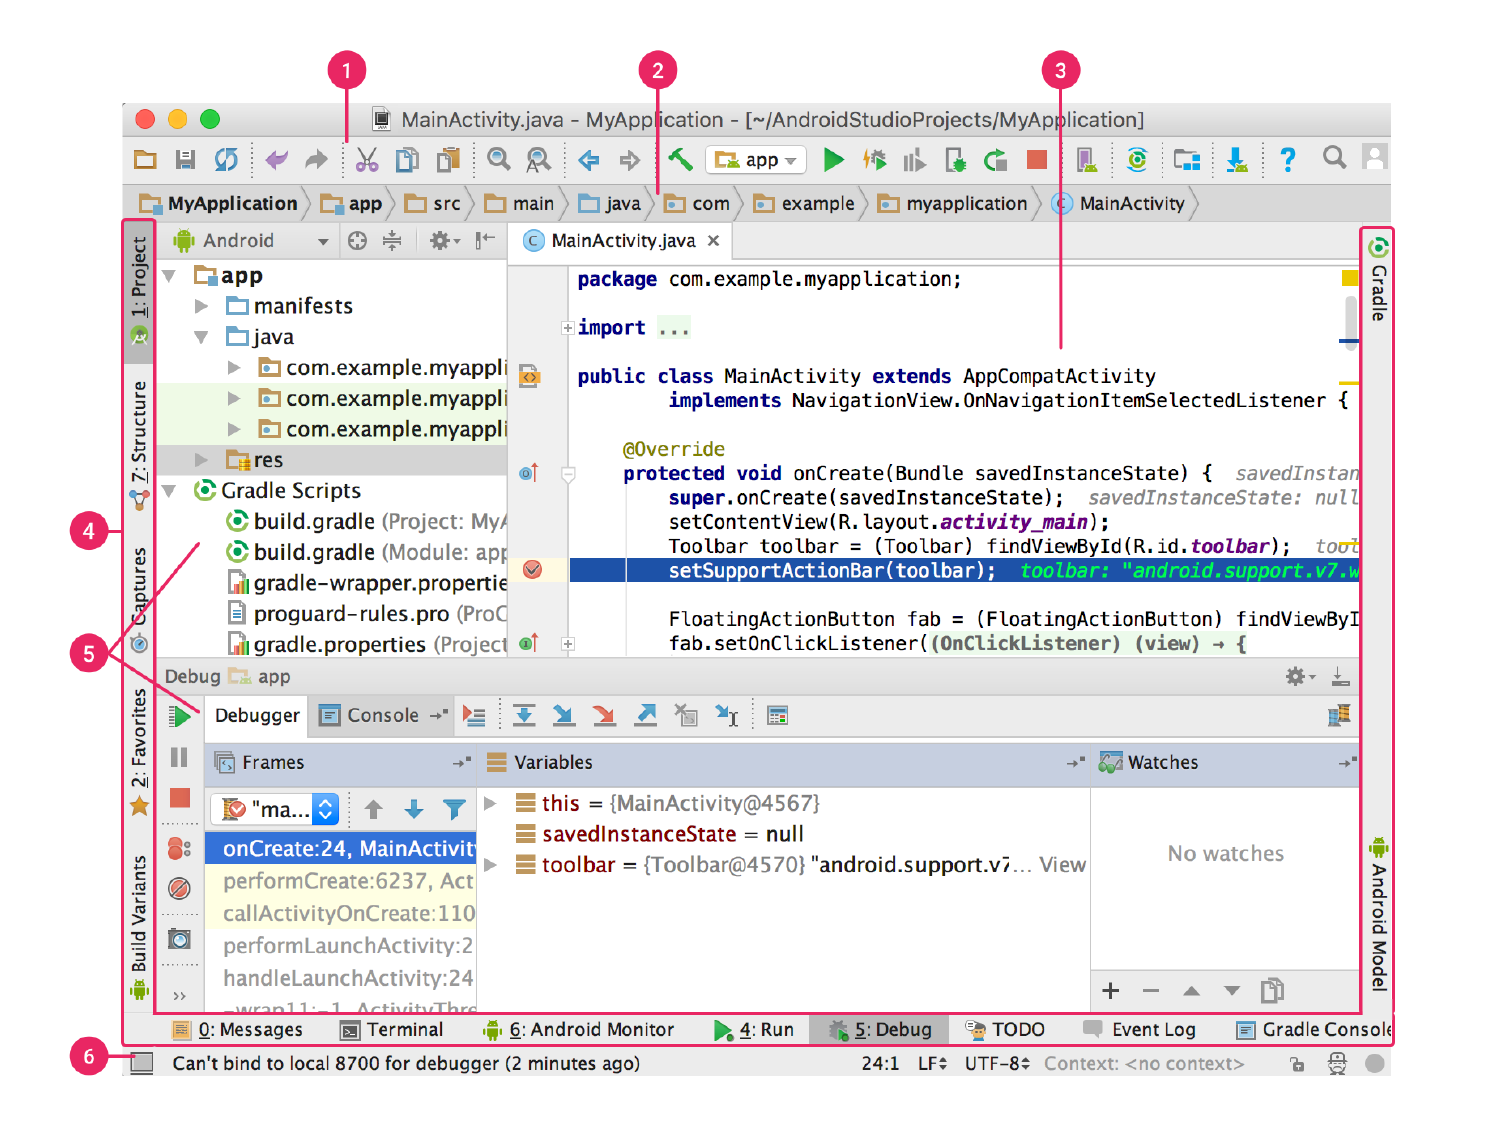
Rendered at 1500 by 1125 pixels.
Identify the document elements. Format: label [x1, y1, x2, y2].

picture [67, 49, 1397, 1076]
